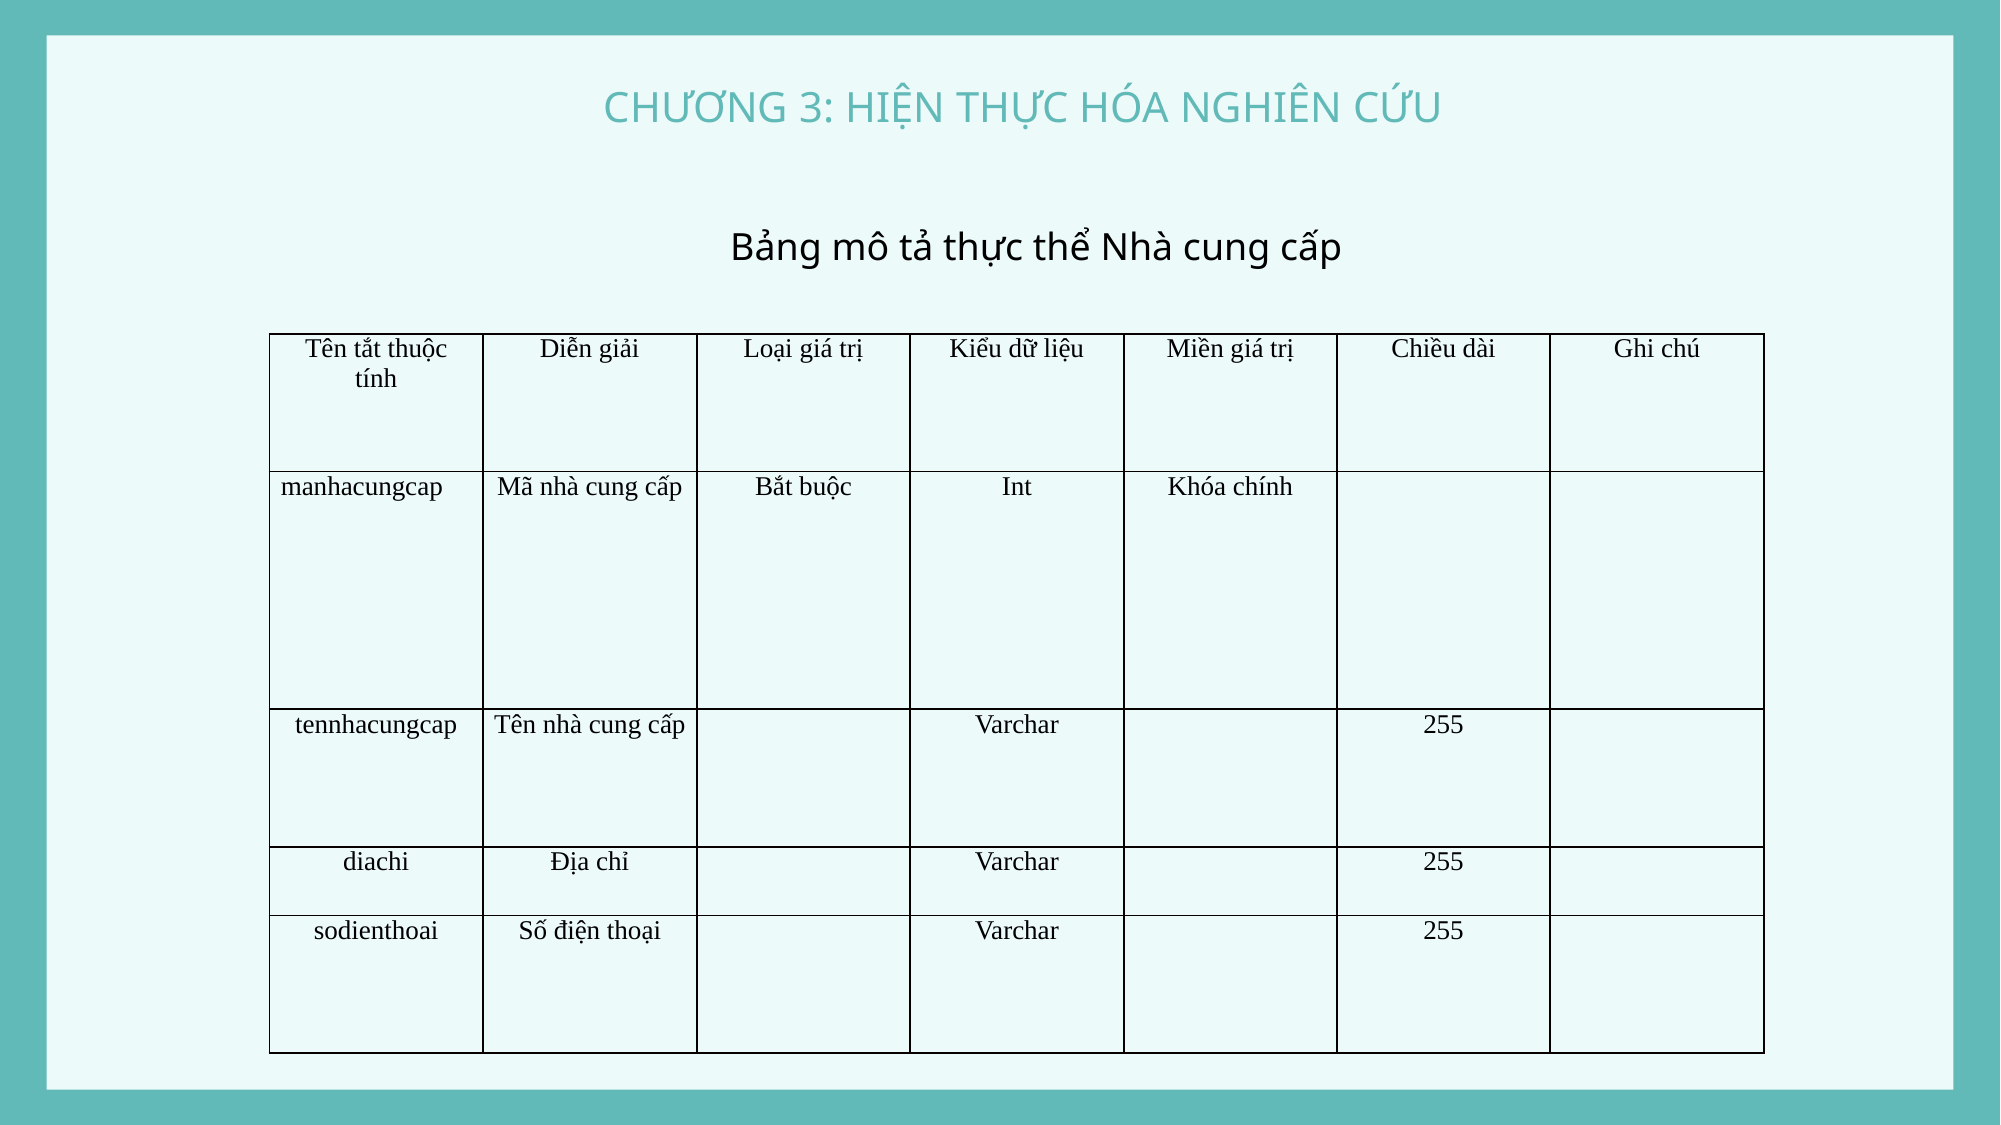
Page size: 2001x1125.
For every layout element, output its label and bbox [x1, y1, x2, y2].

text_box [0, 0, 2000, 1125]
